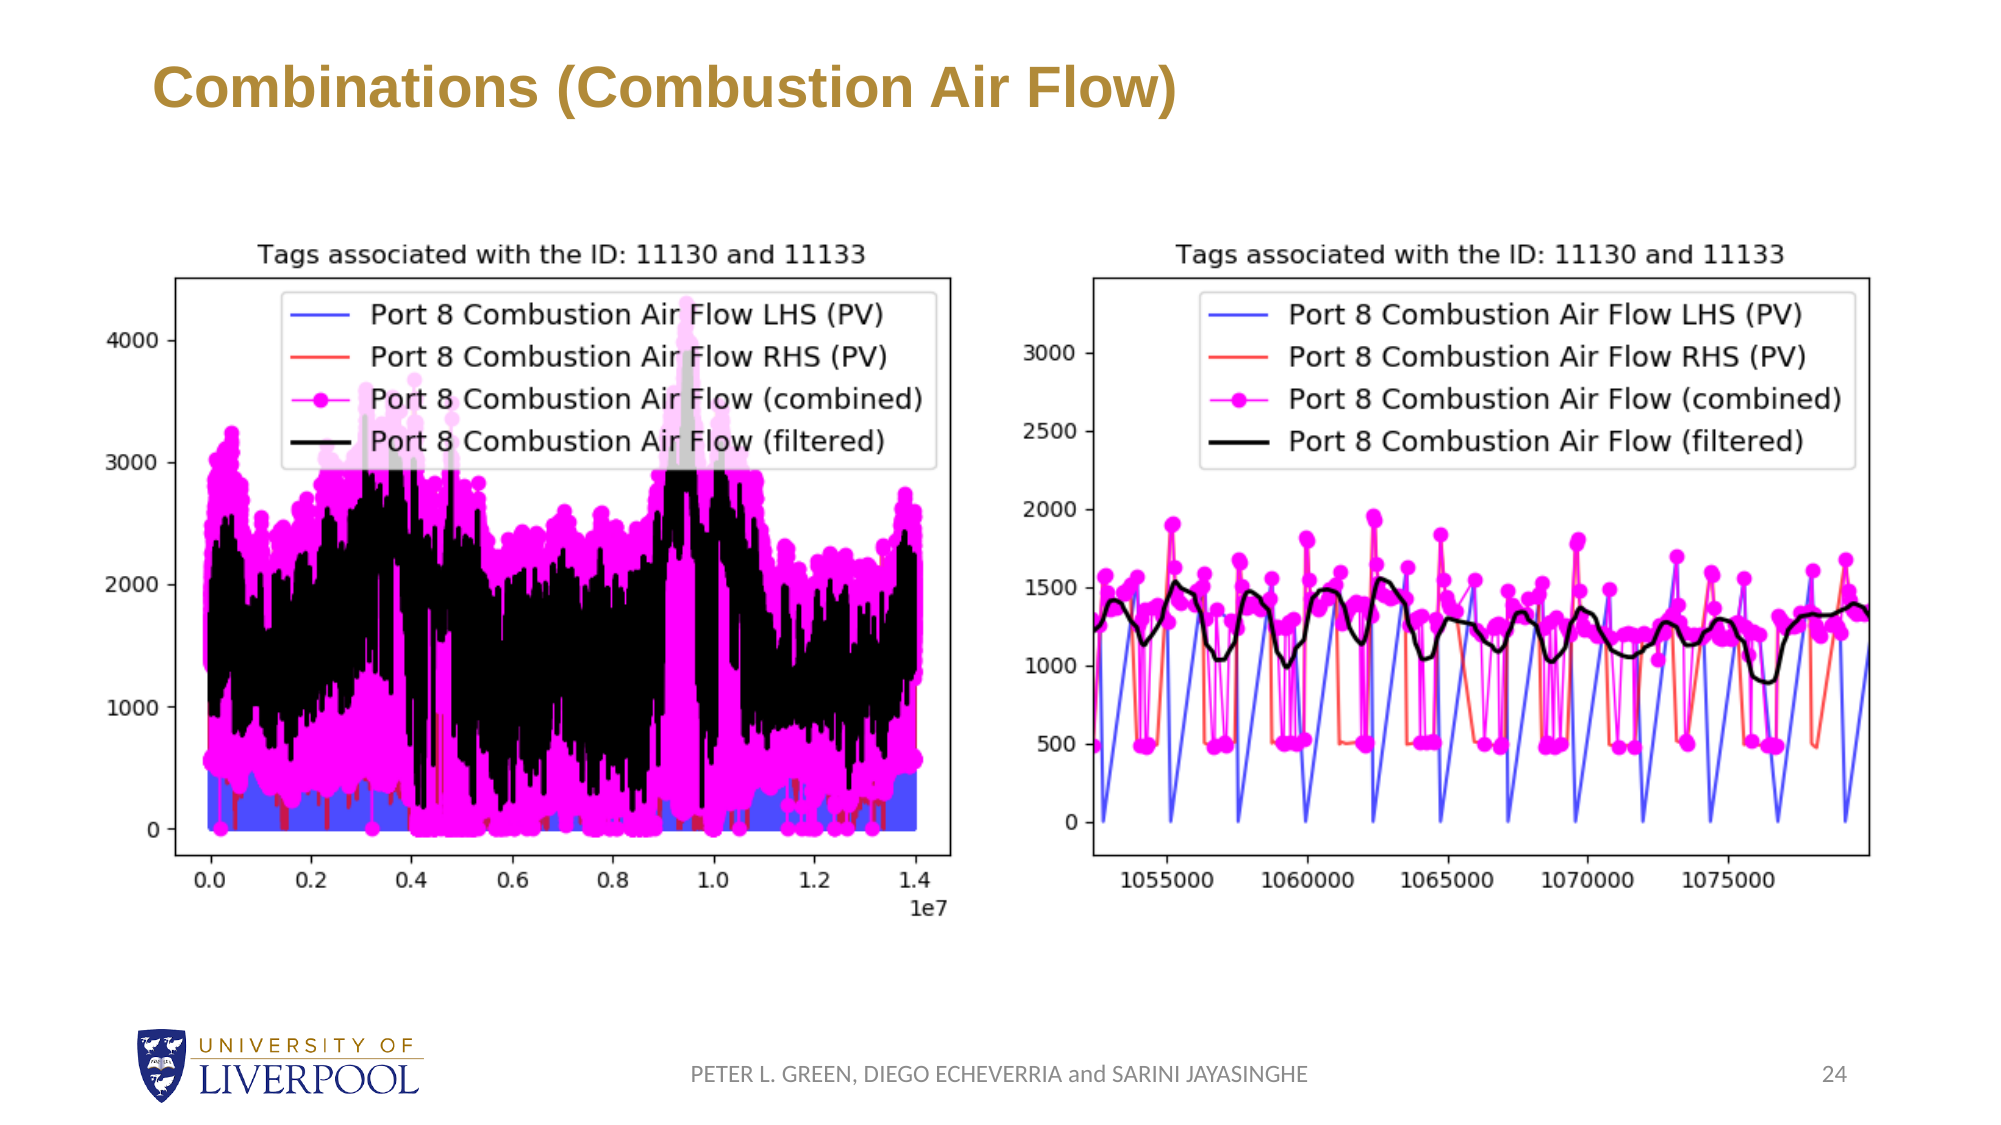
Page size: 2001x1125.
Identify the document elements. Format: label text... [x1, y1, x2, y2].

picture [137, 1029, 424, 1103]
title Combinations (Combustion Air Flow) [137, 59, 1863, 118]
slide_number 24 [1412, 1042, 1863, 1103]
picture [49, 187, 1969, 938]
footer PETER L. GREEN, DIEGO ECHEVERRIA and SARINI JAYASINGHE [662, 1042, 1338, 1103]
